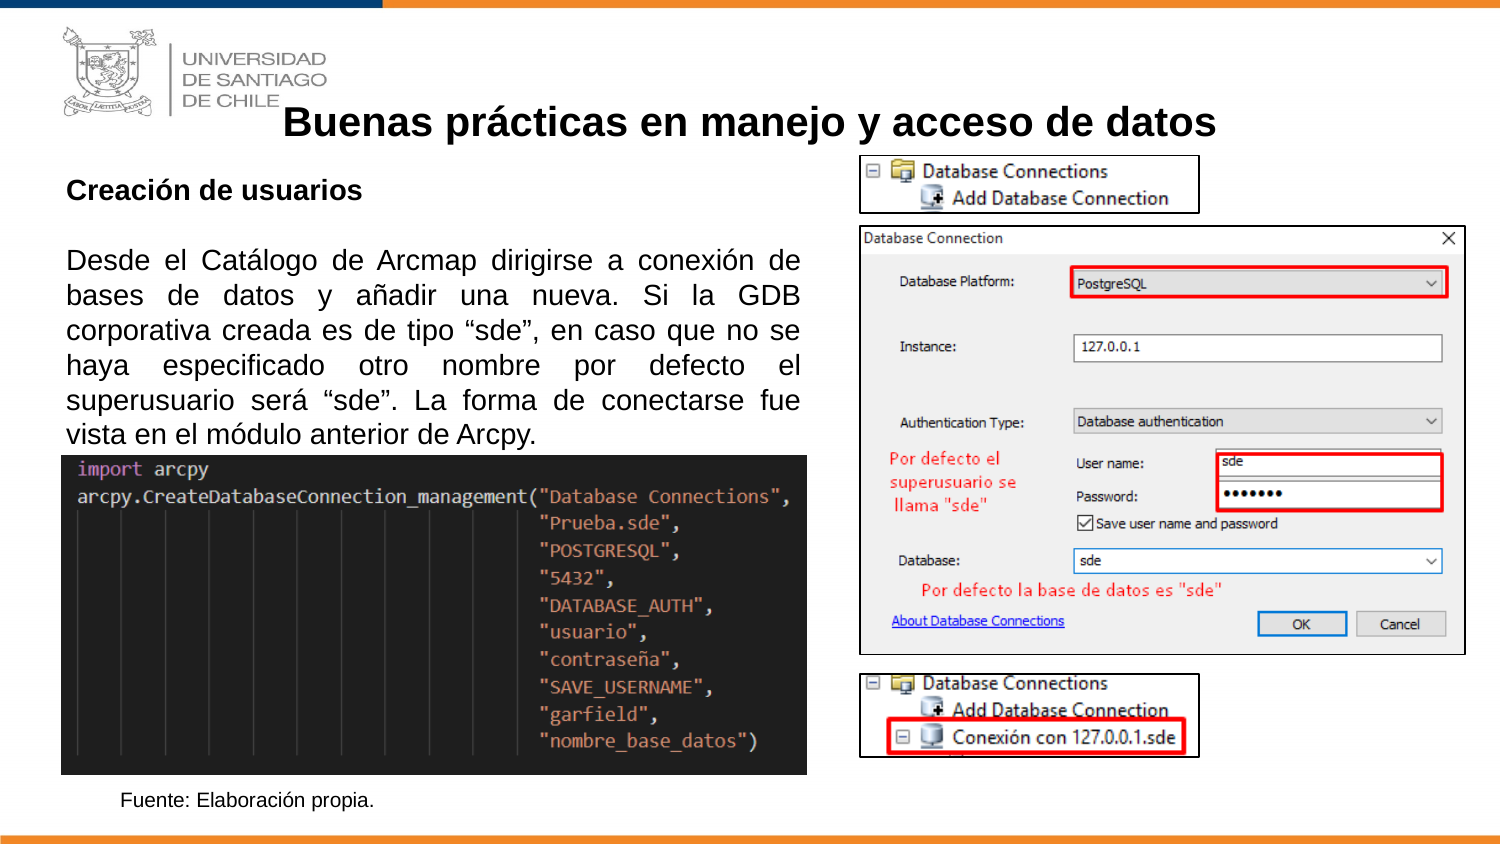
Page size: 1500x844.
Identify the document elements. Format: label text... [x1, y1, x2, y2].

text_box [860, 155, 1465, 757]
text_box Creación de usuarios Desde el Catálogo de Arcmap dirigirse a conexión de bases de datos y añadir una nueva. Si la GDB corporativa creada es de tipo “sde”, en caso que no se haya especificado otro nombre por defecto el superusuario será “sde”. La forma de conectarse fue vista en el módulo anterior de Arcpy. [51, 156, 818, 402]
picture [0, 0, 1500, 844]
title Buenas prácticas en manejo y acceso de datos [51, 72, 1449, 167]
text_box Fuente: Elaboración propia. [105, 782, 598, 825]
